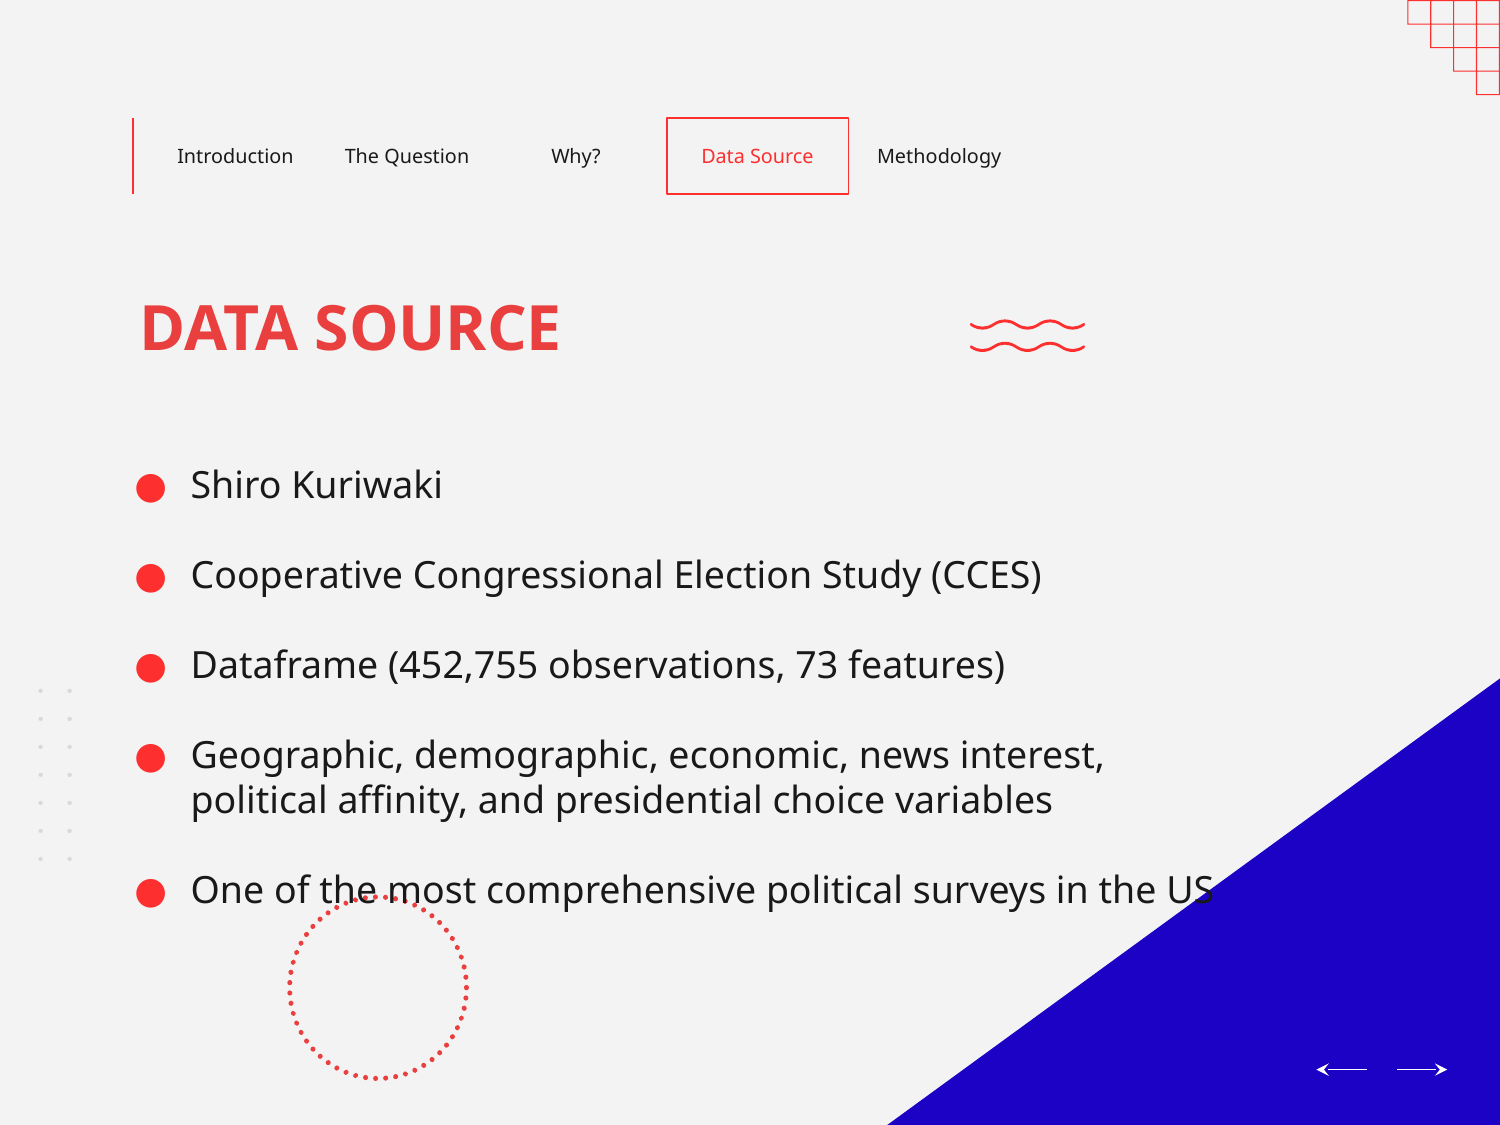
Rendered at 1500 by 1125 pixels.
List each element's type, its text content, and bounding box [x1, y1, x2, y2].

subtitle Why? [485, 118, 667, 194]
subtitle Methodology [848, 118, 1030, 194]
subtitle The Question [316, 118, 485, 194]
text_box [1390, 1048, 1460, 1093]
subtitle Introduction [144, 118, 316, 194]
subtitle Data Source [666, 117, 849, 195]
text_box [1312, 1048, 1382, 1093]
title DATA SOURCE [81, 262, 621, 378]
subtitle Shiro Kuriwaki Cooperative Congressional Election Study (CCES) Dataframe (452,755 observations, 73 features) Geographic, demographic, economic, news interest, political affinity, and presidential choice variables One of the most comprehensive political surveys in the US [100, 446, 1253, 766]
